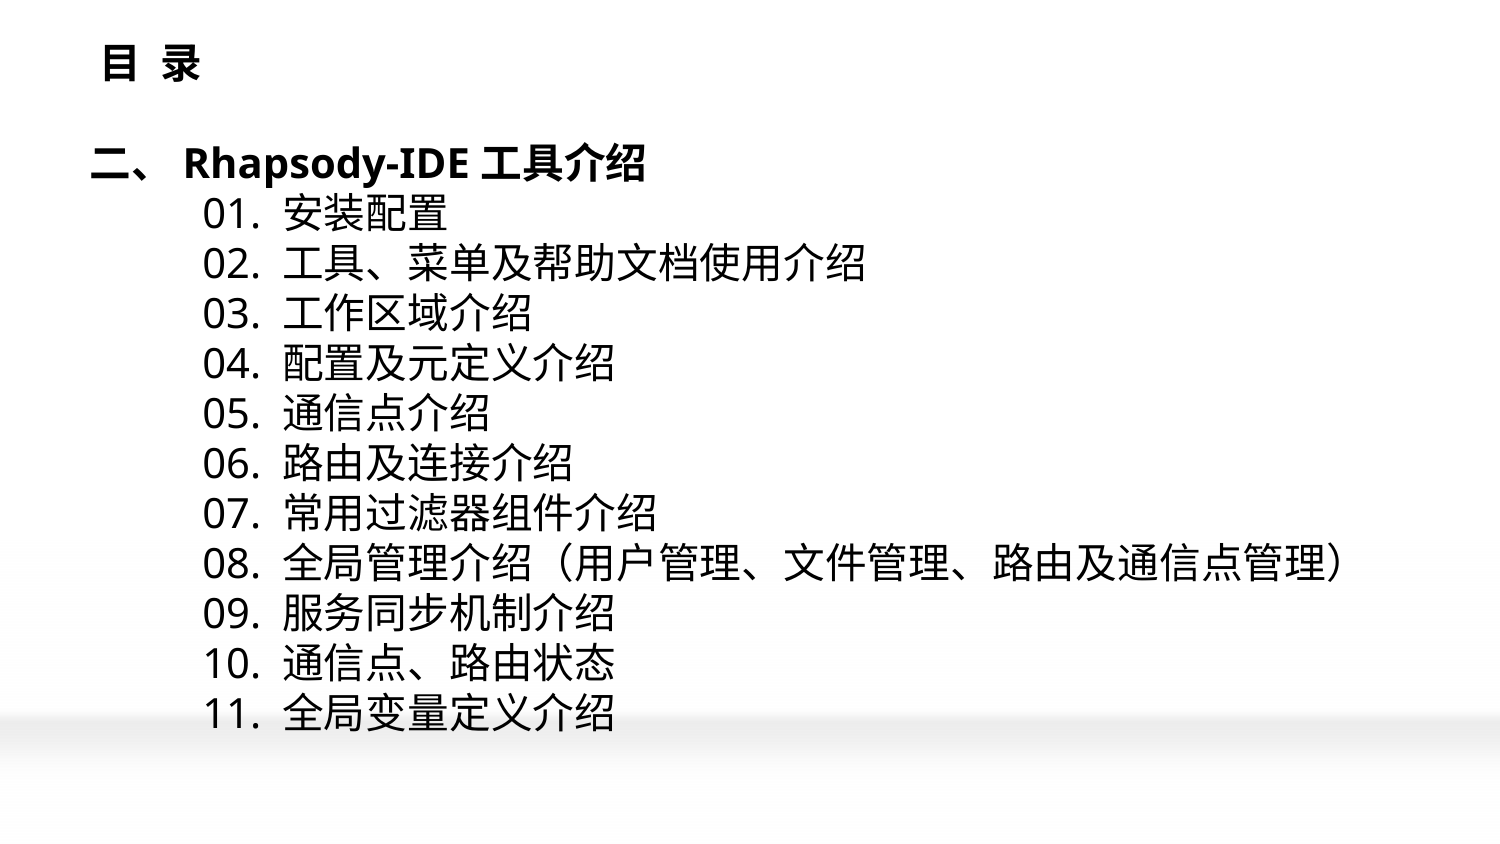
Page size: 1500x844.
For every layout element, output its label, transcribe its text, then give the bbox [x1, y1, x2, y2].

title 目 录 二、Rhapsody-IDE工具介绍 01. 安装配置 02. 工具、菜单及帮助文档使用介绍 03. 工作区域介绍 04. 配置及元定义介绍 05. 通信点介绍 06. 路由及连接介绍 07. 常用过滤器组件介绍 08. 全局管理介绍（用户管理、文件管理、路由及通信点管理） 09. 服务同步机制介绍 10. 通信点、路由状态 11. 全局变量定义介绍 [37, 29, 1388, 715]
picture [0, 539, 1500, 844]
